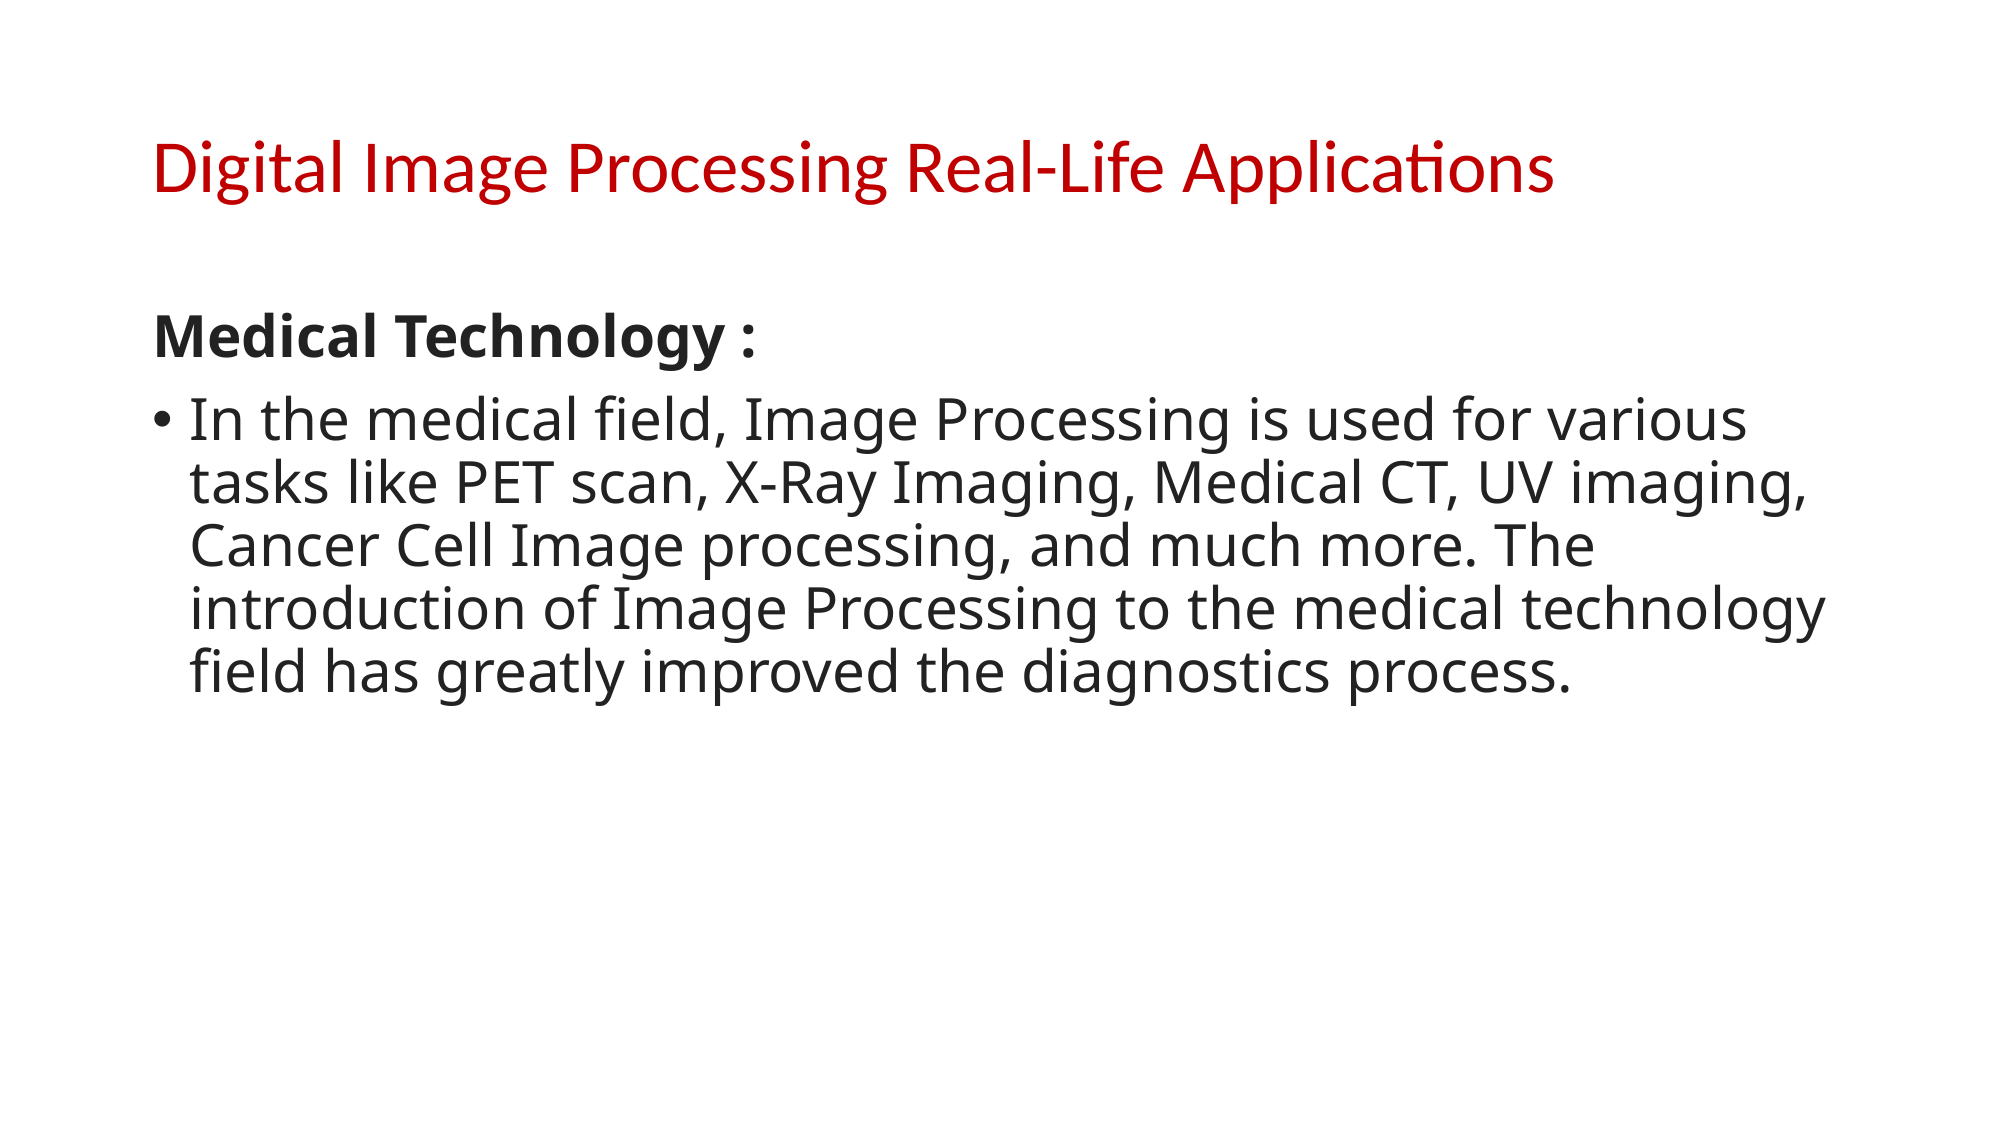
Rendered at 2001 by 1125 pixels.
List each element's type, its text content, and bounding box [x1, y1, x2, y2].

title Digital Image Processing Real-Life Applications [137, 59, 1863, 278]
list Medical Technology : In the medical field, Image Processing is used for various tasks like PET scan, X-Ray Imaging, Medical CT, UV imaging, Cancer Cell Image processing, and much more. The introduction of Image Processing to the medical technology field has greatly improved the diagnostics process. [137, 299, 1863, 1014]
